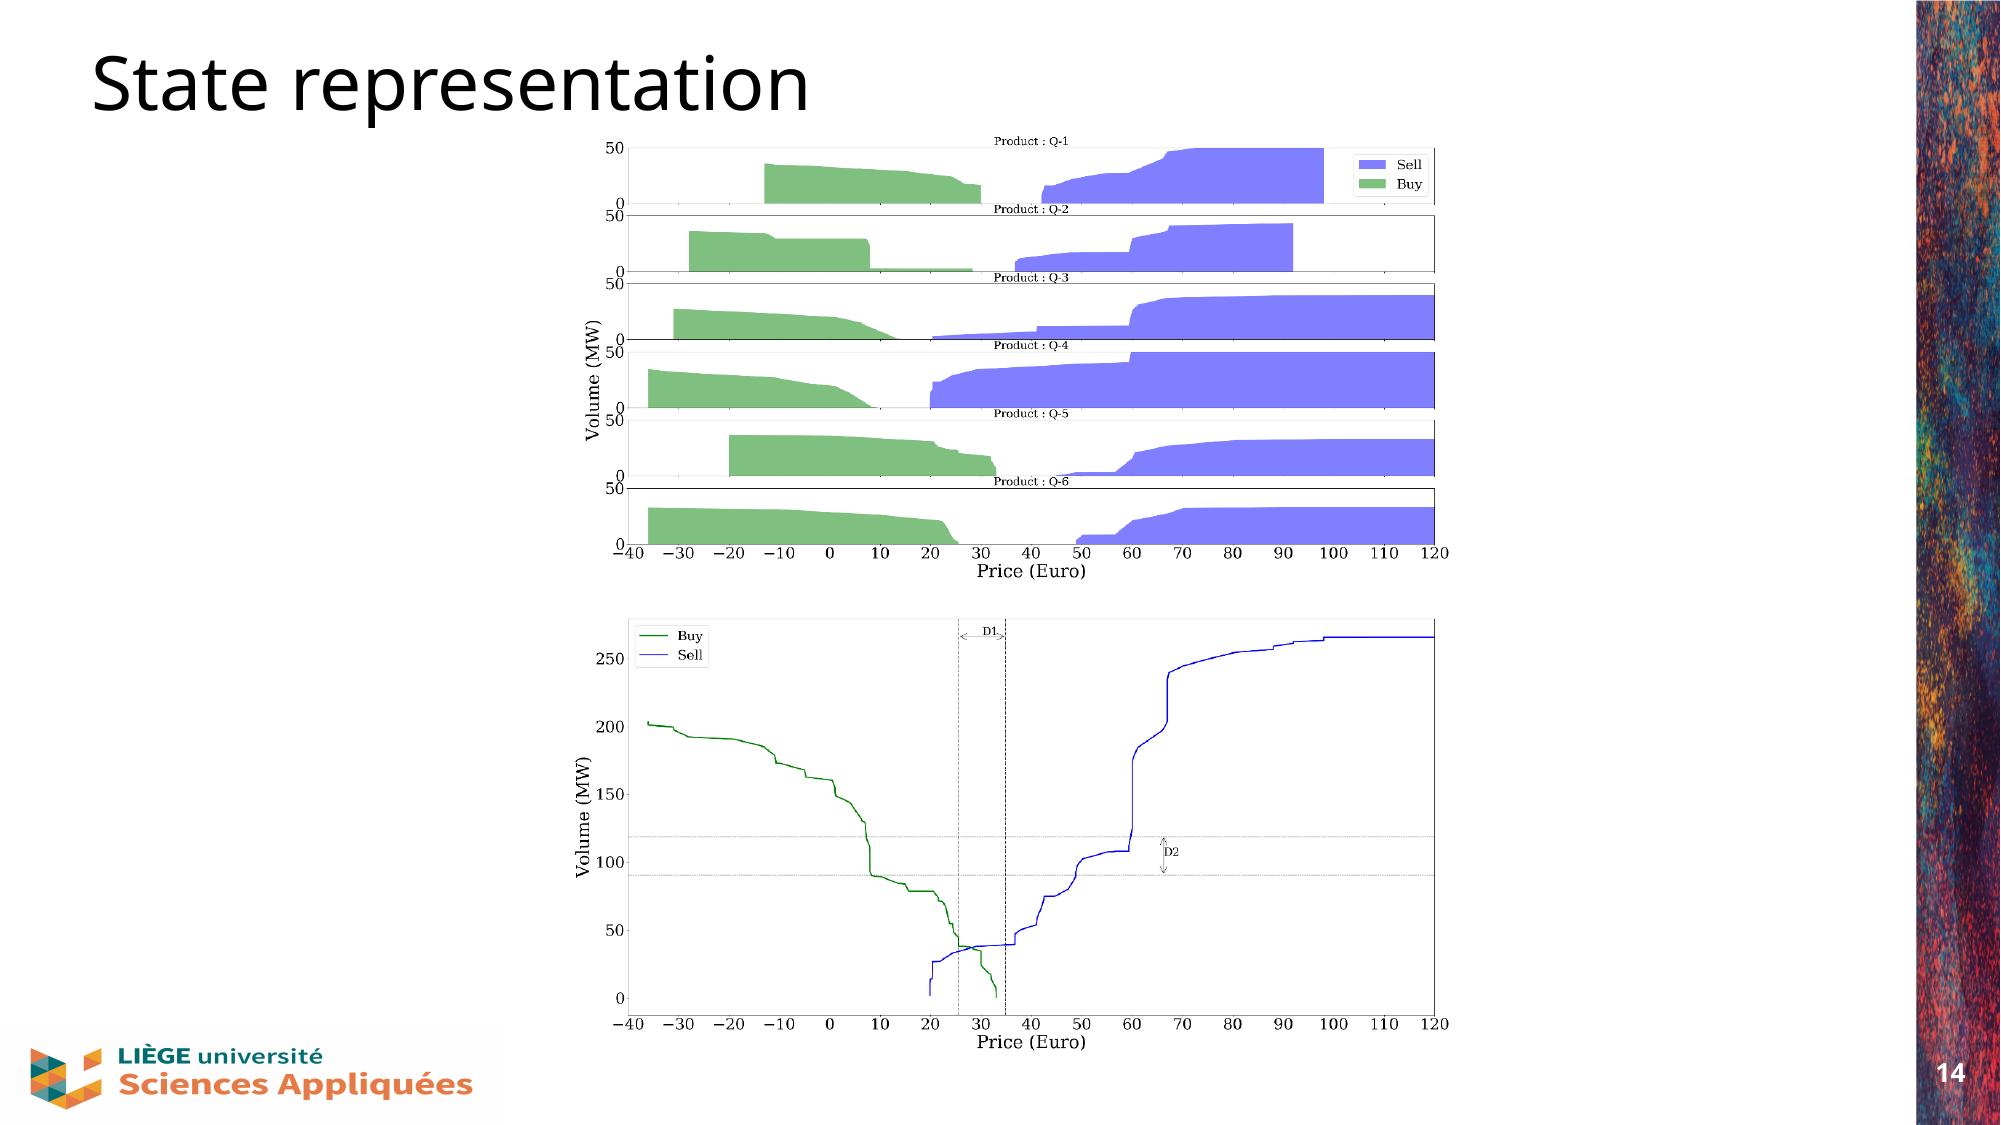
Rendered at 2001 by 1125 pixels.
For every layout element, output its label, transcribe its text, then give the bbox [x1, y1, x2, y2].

picture [1917, 1, 2000, 1124]
picture [0, 1025, 503, 1125]
title State representation [82, 7, 1791, 155]
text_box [503, 133, 1463, 1077]
slide_number 14 [1926, 1047, 1978, 1098]
